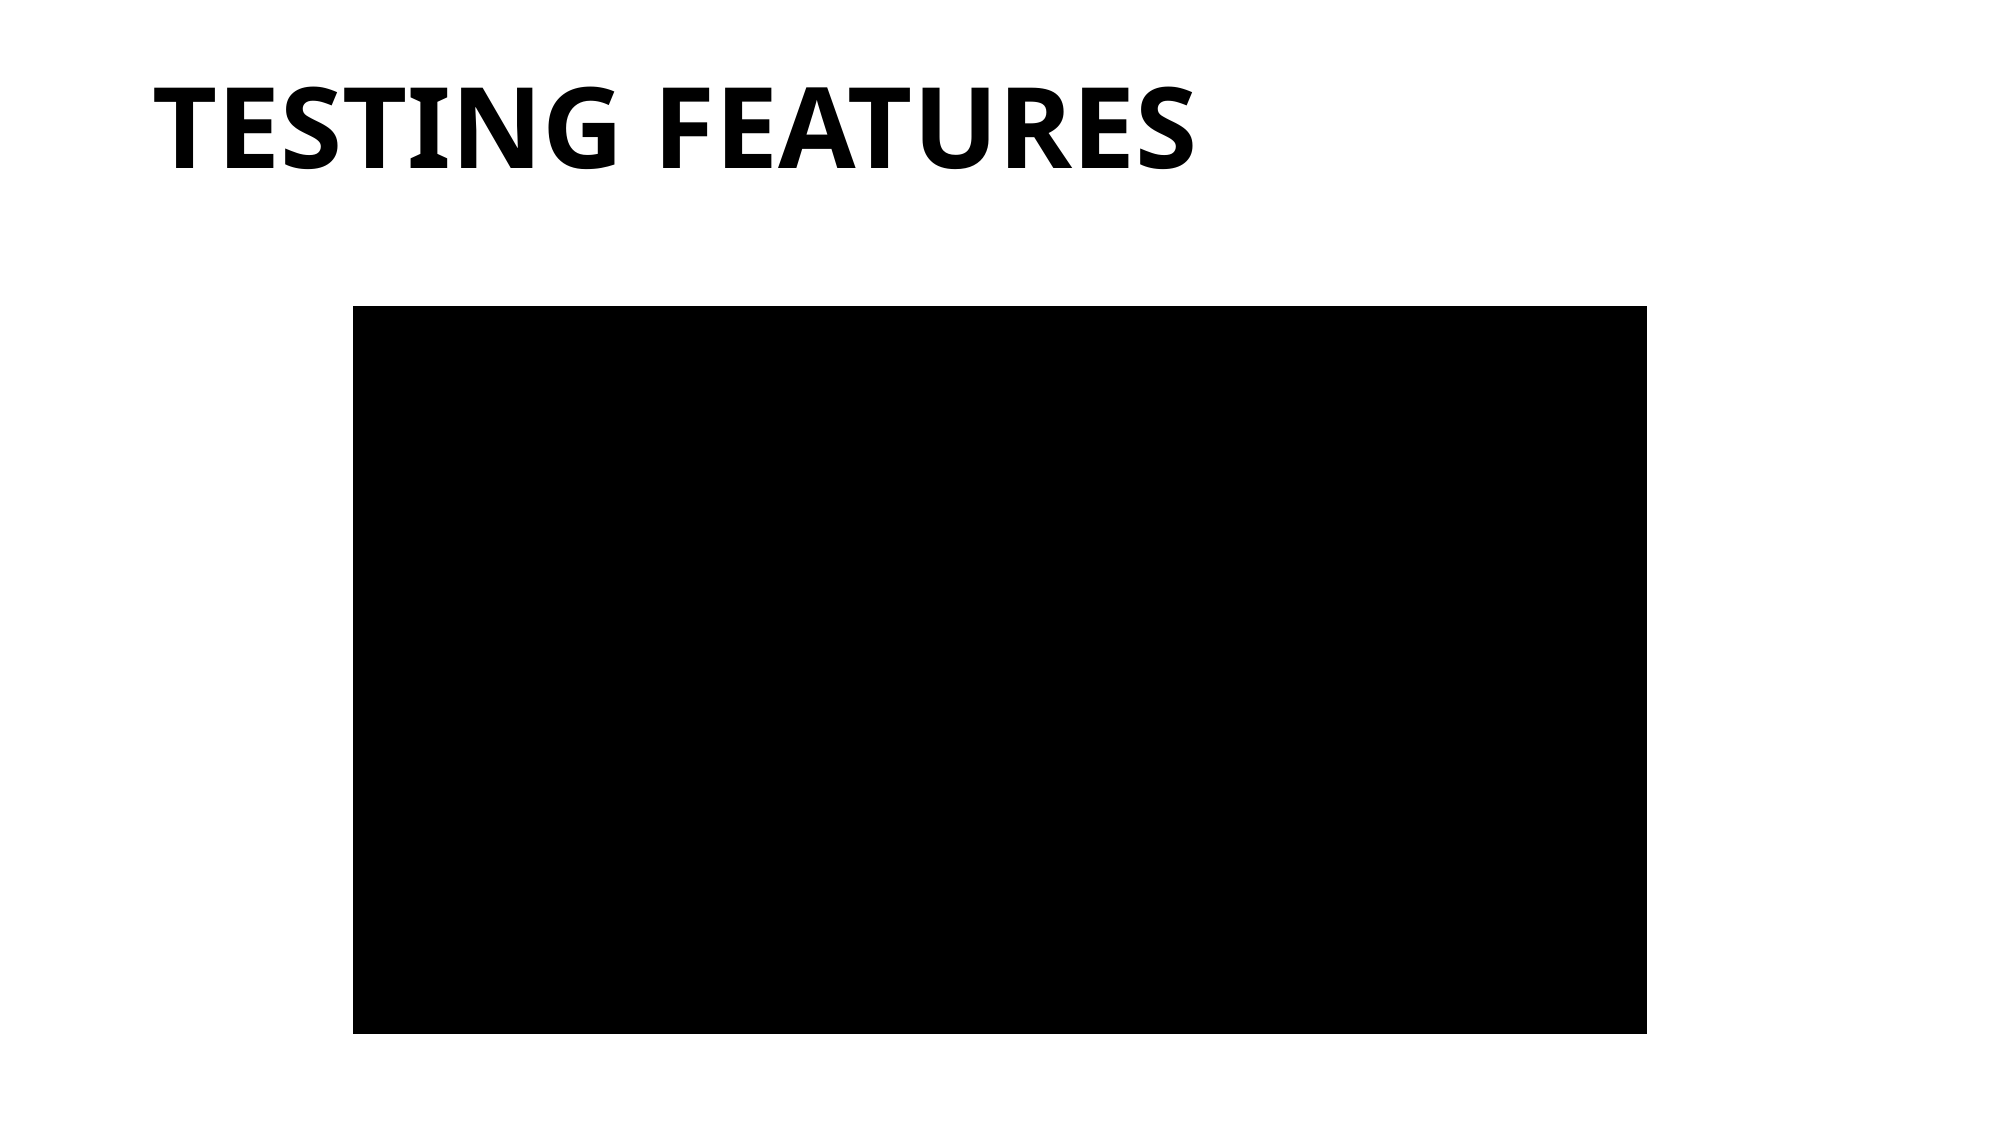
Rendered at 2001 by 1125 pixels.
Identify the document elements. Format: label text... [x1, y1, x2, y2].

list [352, 305, 1648, 1035]
title TESTING FEATURES [137, 47, 1863, 201]
